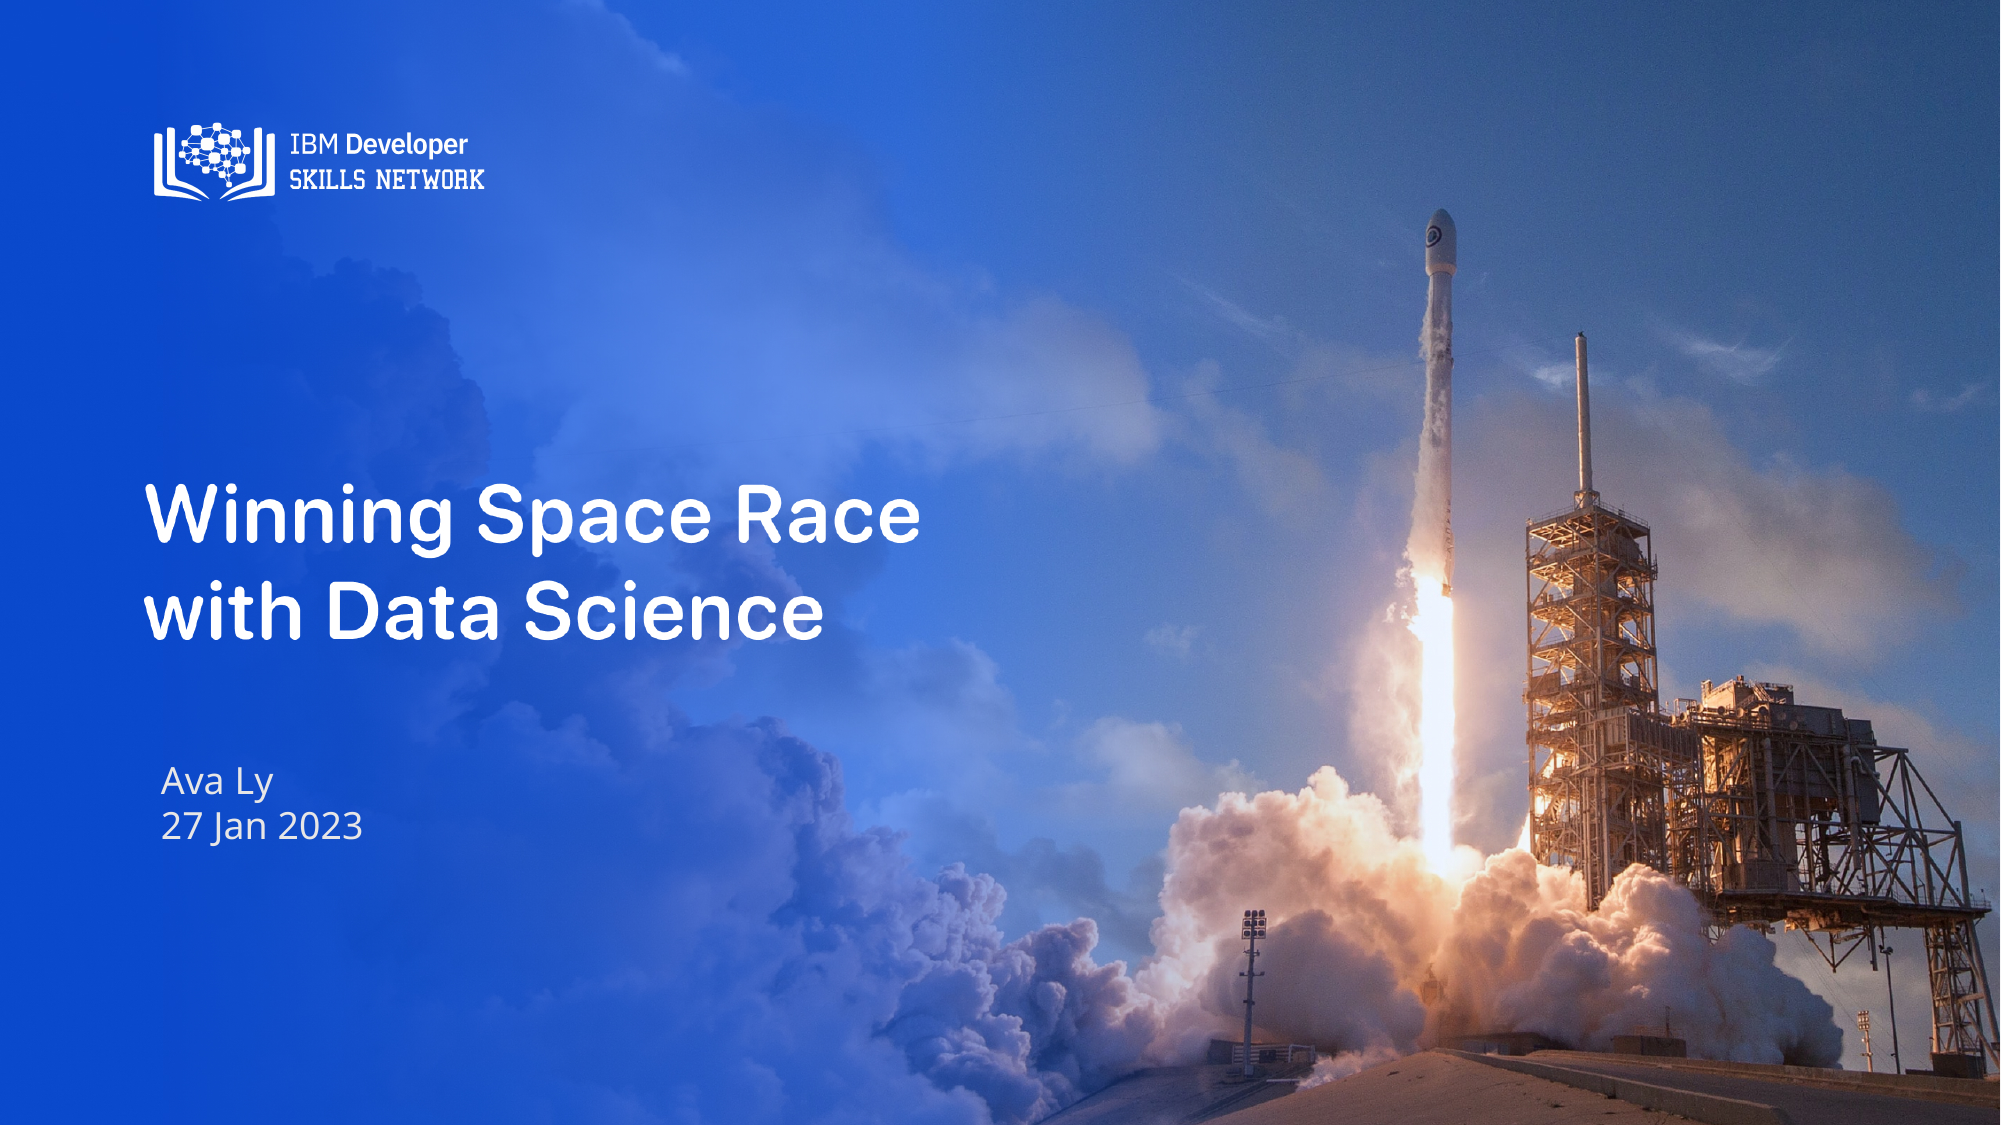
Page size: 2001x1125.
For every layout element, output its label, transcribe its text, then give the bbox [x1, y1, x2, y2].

picture [0, 0, 2001, 1125]
text_box Ava Ly 27 Jan 2023 [145, 749, 559, 855]
